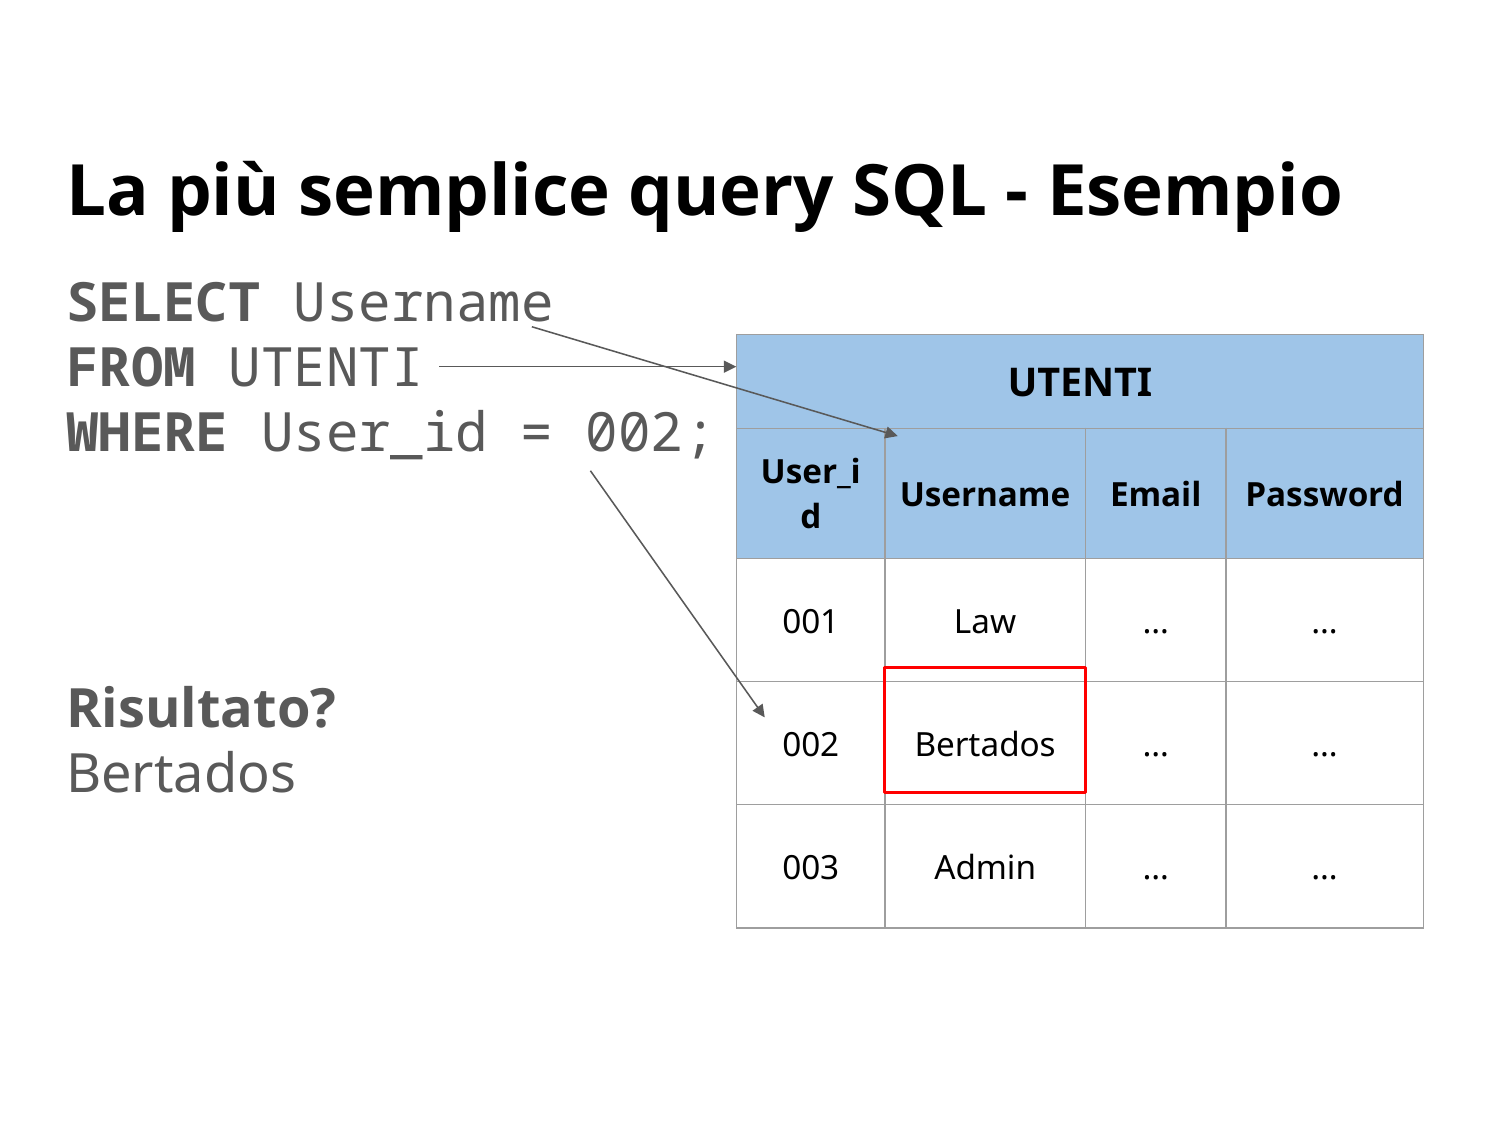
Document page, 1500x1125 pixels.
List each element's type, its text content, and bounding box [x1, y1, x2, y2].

table_cell Password [1227, 429, 1423, 558]
text_box [884, 667, 1086, 793]
table_cell … [1227, 682, 1423, 804]
table_cell … [1227, 559, 1423, 681]
table_cell … [1227, 805, 1423, 927]
table_cell Bertados [886, 793, 1085, 804]
table_header UTENTI [904, 335, 1423, 428]
table_cell User_id [737, 445, 884, 558]
table_cell 003 [760, 805, 884, 927]
title La più semplice query SQL - Esempio [51, 129, 1449, 297]
table_cell Username [886, 429, 1085, 558]
table_cell … [1086, 682, 1225, 804]
table_cell 001 [770, 559, 884, 681]
table_cell … [1086, 805, 1225, 927]
list SELECT Username FROM UTENTI WHERE User_id = 002; [51, 252, 760, 556]
table_cell Email [1086, 429, 1225, 558]
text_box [531, 326, 898, 437]
table_cell … [1086, 559, 1225, 681]
table_cell Admin [886, 805, 1085, 927]
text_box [590, 470, 765, 718]
table_cell 002 [760, 682, 884, 804]
list Risultato? Bertados [51, 658, 760, 1087]
table_cell Law [886, 559, 1085, 667]
